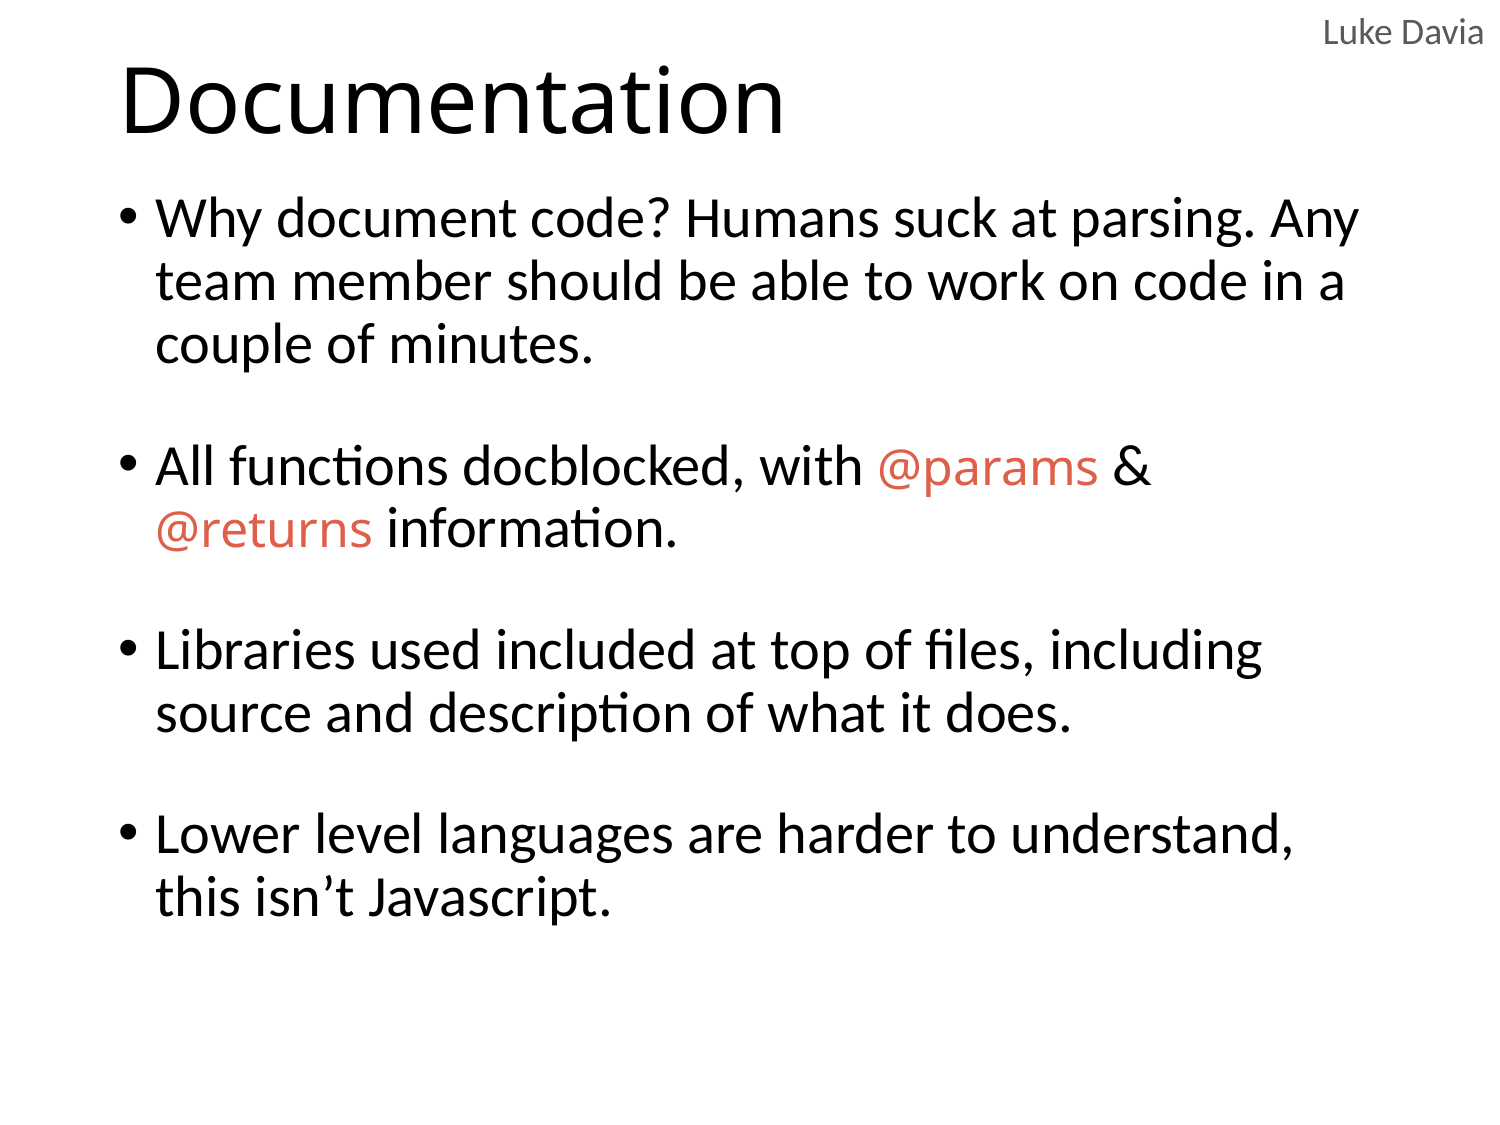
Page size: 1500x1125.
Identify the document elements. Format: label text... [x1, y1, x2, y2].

list Why document code? Humans suck at parsing. Any team member should be able to work on code in a couple of minutes. All functions docblocked, with @params & @returns information. Libraries used included at top of files, including source and description of what it does. Lower level languages are harder to understand, this isn’t Javascript. [103, 179, 1397, 1014]
title Documentation [103, 27, 1397, 179]
